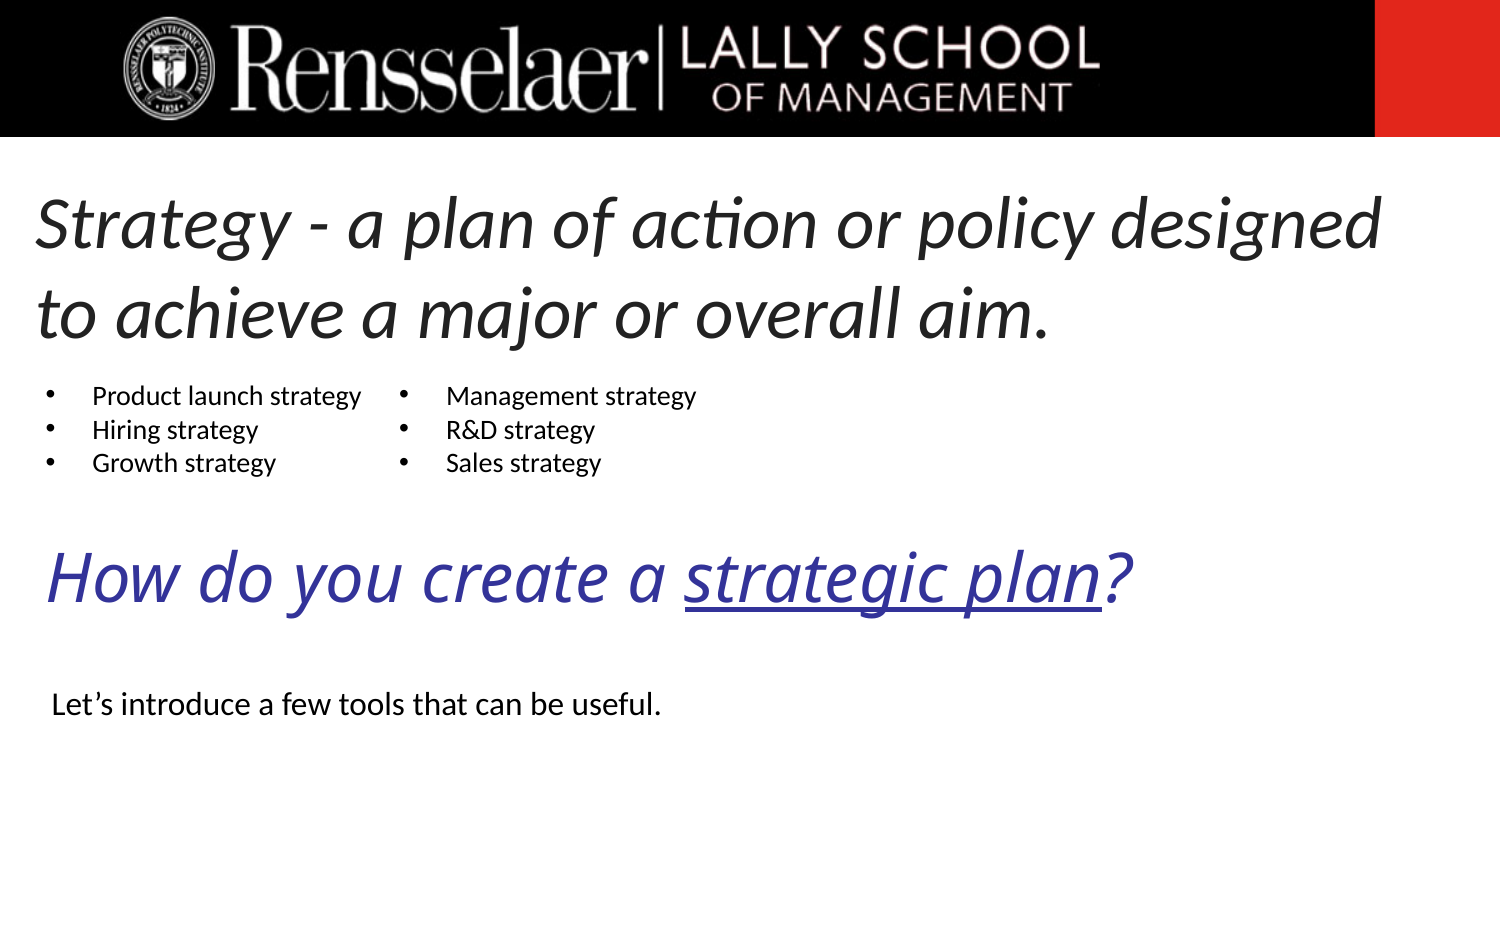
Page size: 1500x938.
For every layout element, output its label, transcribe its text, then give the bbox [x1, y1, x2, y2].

text_box Management strategy R&D strategy Sales strategy [384, 369, 719, 520]
picture [0, 0, 1500, 137]
text_box Strategy - a plan of action or policy designed to achieve a major or overall aim. [20, 165, 1471, 451]
title How do you create a strategic plan? [30, 519, 1355, 625]
text_box Product launch strategy Hiring strategy Growth strategy [30, 369, 378, 520]
text_box Let’s introduce a few tools that can be useful. [36, 675, 679, 730]
